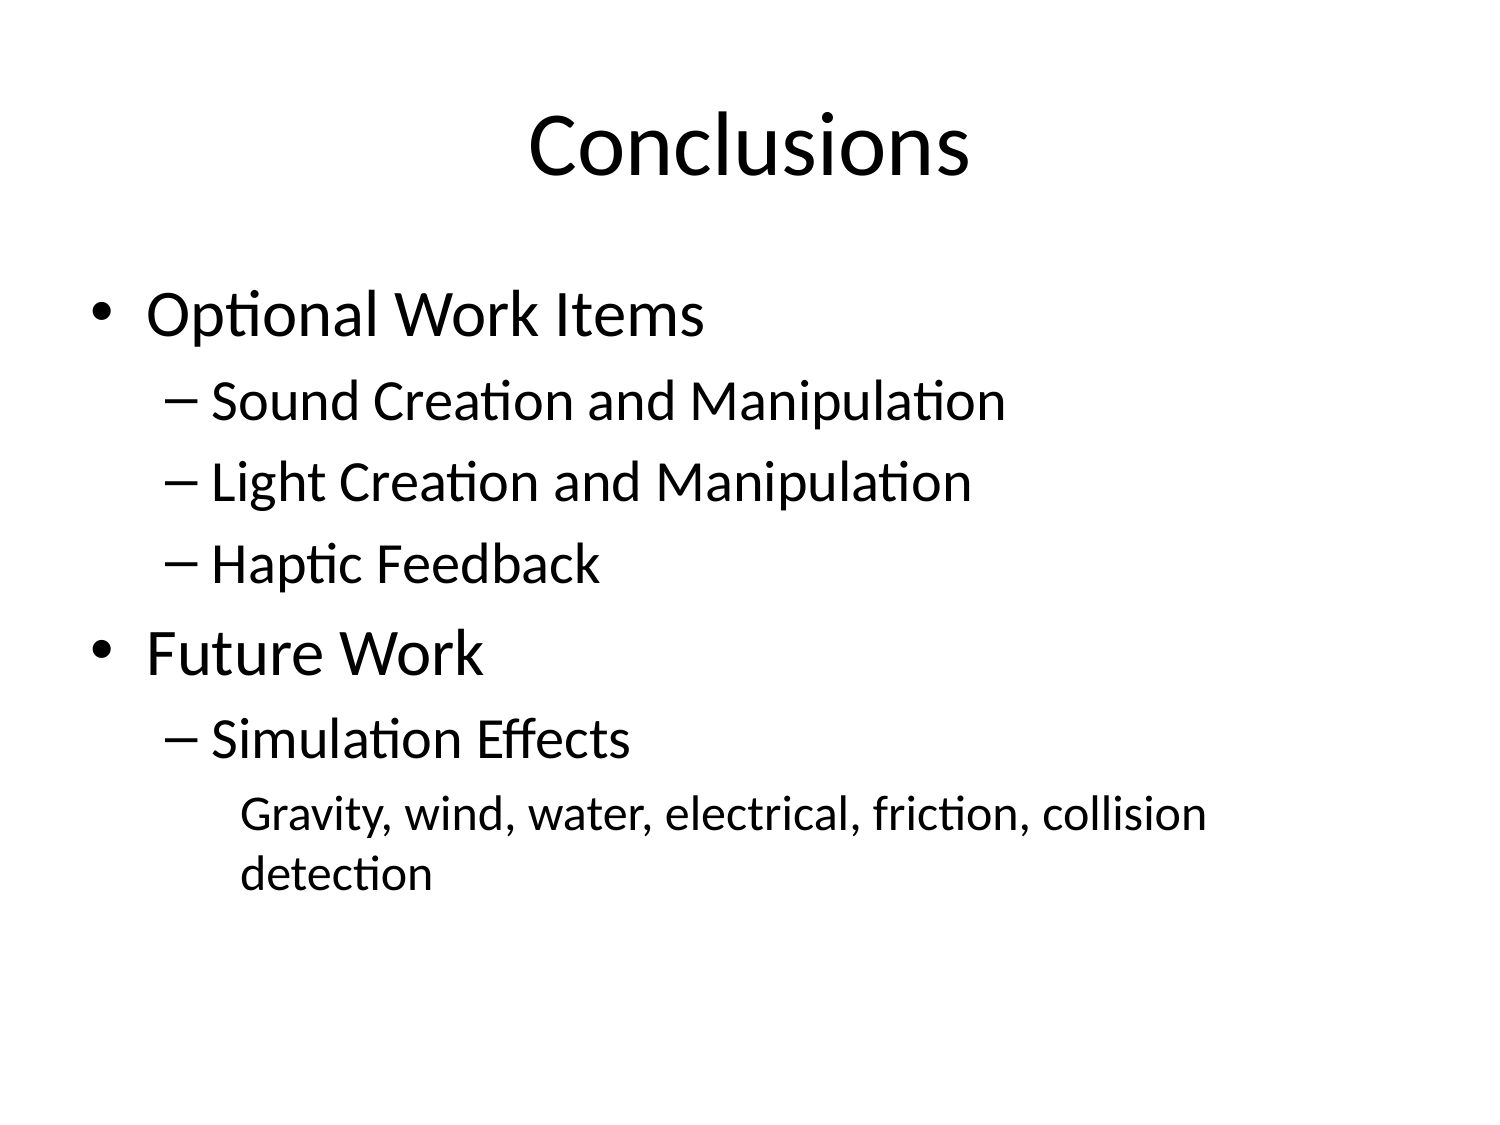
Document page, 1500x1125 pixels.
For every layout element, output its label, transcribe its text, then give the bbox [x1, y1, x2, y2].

title Conclusions [75, 45, 1425, 233]
list Optional Work Items Sound Creation and Manipulation Light Creation and Manipulation Haptic Feedback Future Work Simulation Effects Gravity, wind, water, electrical, friction, collision detection [75, 262, 1425, 1005]
